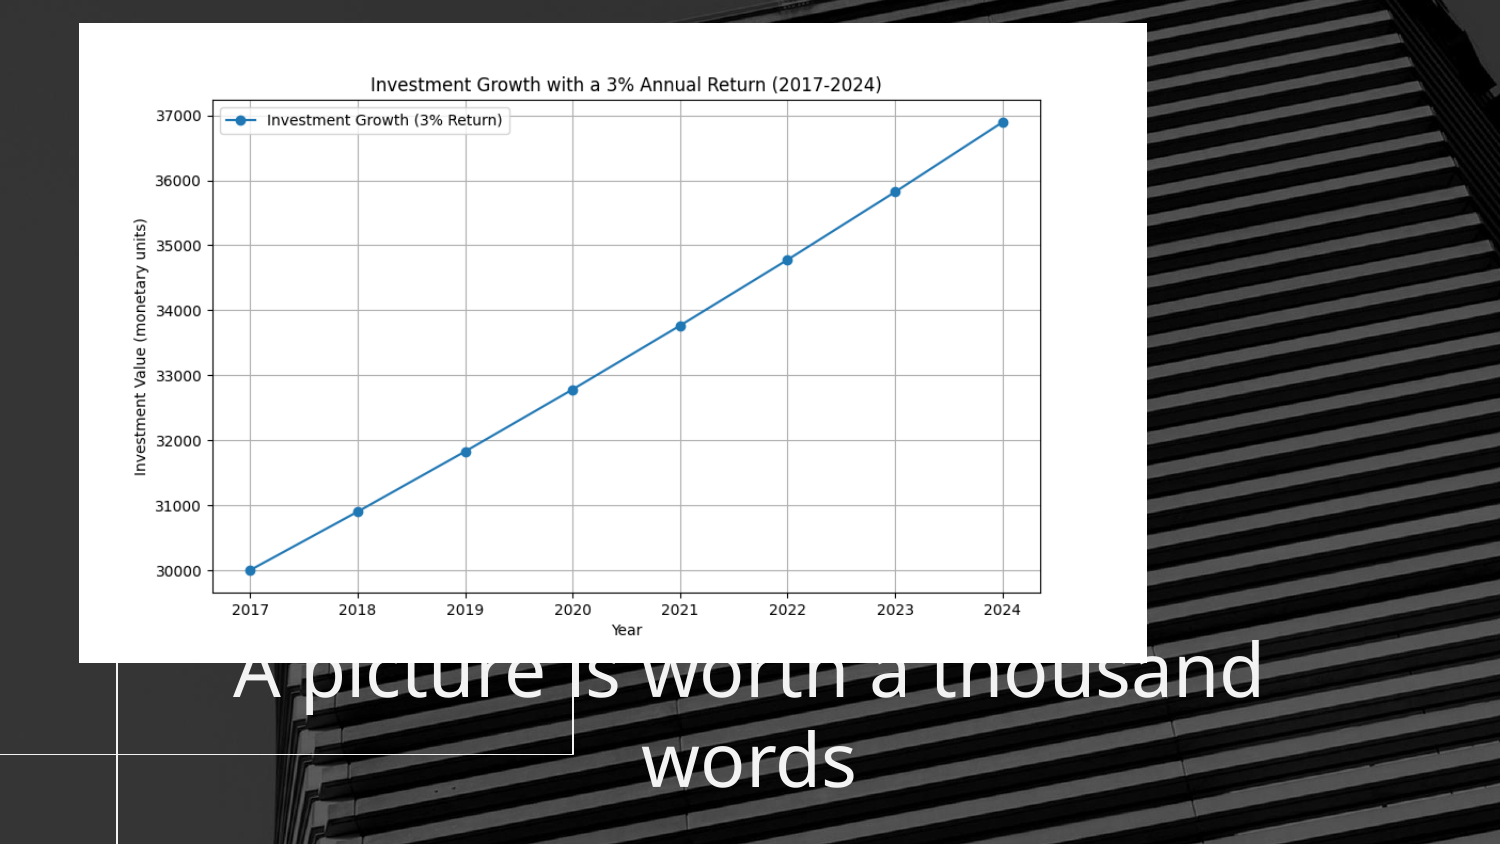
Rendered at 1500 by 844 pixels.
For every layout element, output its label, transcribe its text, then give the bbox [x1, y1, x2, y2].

text_box [116, 673, 573, 755]
picture [0, 0, 1500, 844]
list A picture is worth a thousand words [117, 663, 1383, 763]
text_box [0, 754, 117, 844]
